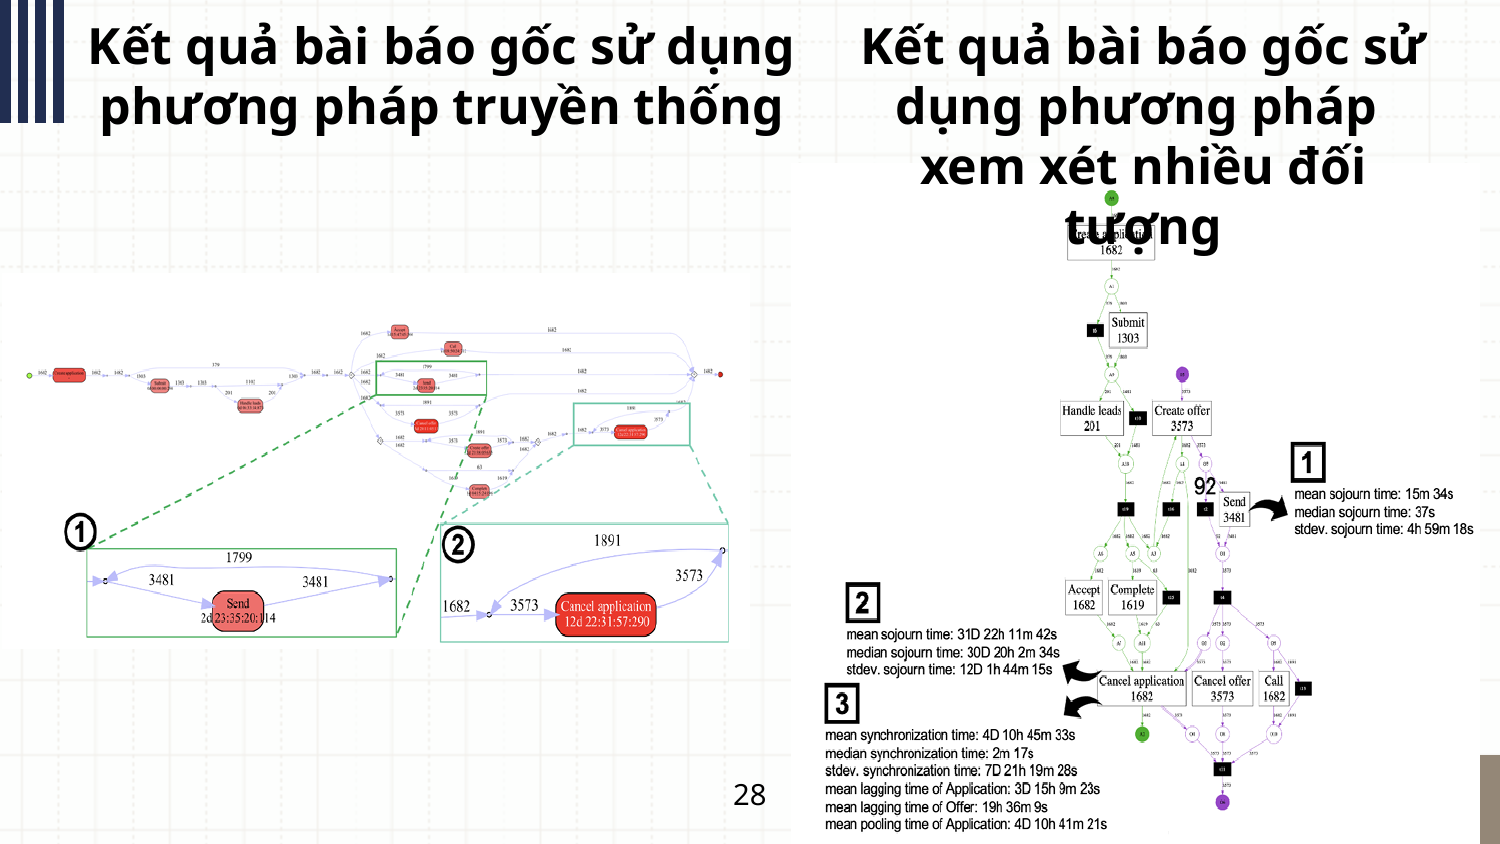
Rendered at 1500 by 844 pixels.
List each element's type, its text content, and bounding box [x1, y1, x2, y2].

picture [2, 273, 751, 649]
text_box 28 [708, 768, 786, 824]
picture [791, 151, 1480, 844]
text_box Kết quả bài báo gốc sử dụng phương pháp xem xét nhiều đối tượng [812, 0, 1452, 94]
text_box Kết quả bài báo gốc sử dụng phương pháp truyền thống [48, 0, 812, 94]
